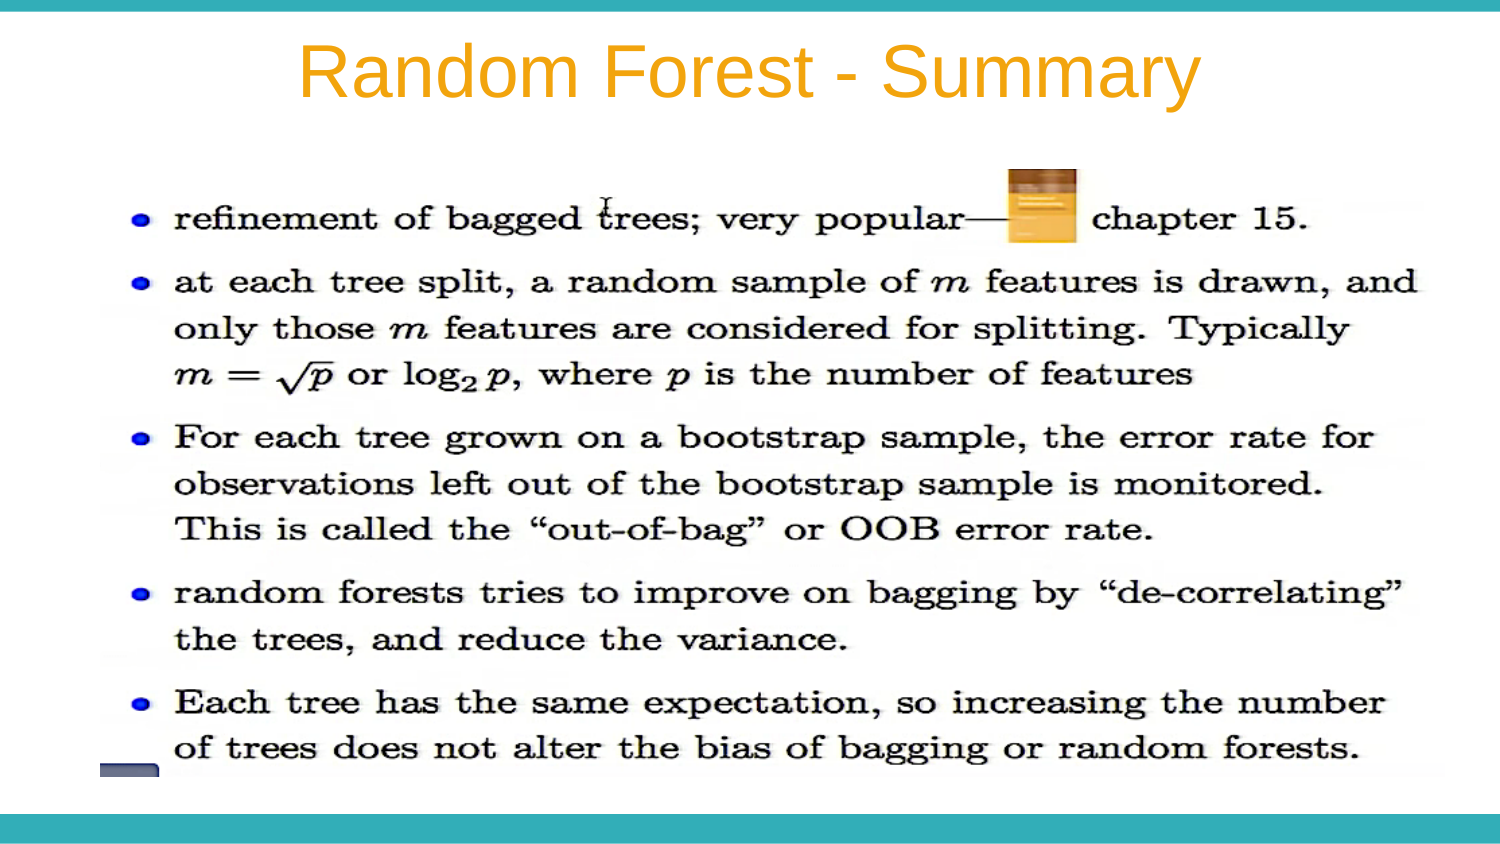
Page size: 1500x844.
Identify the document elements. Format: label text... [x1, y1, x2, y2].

picture [100, 169, 1445, 777]
list Random Forest - Summary [0, 20, 1500, 115]
